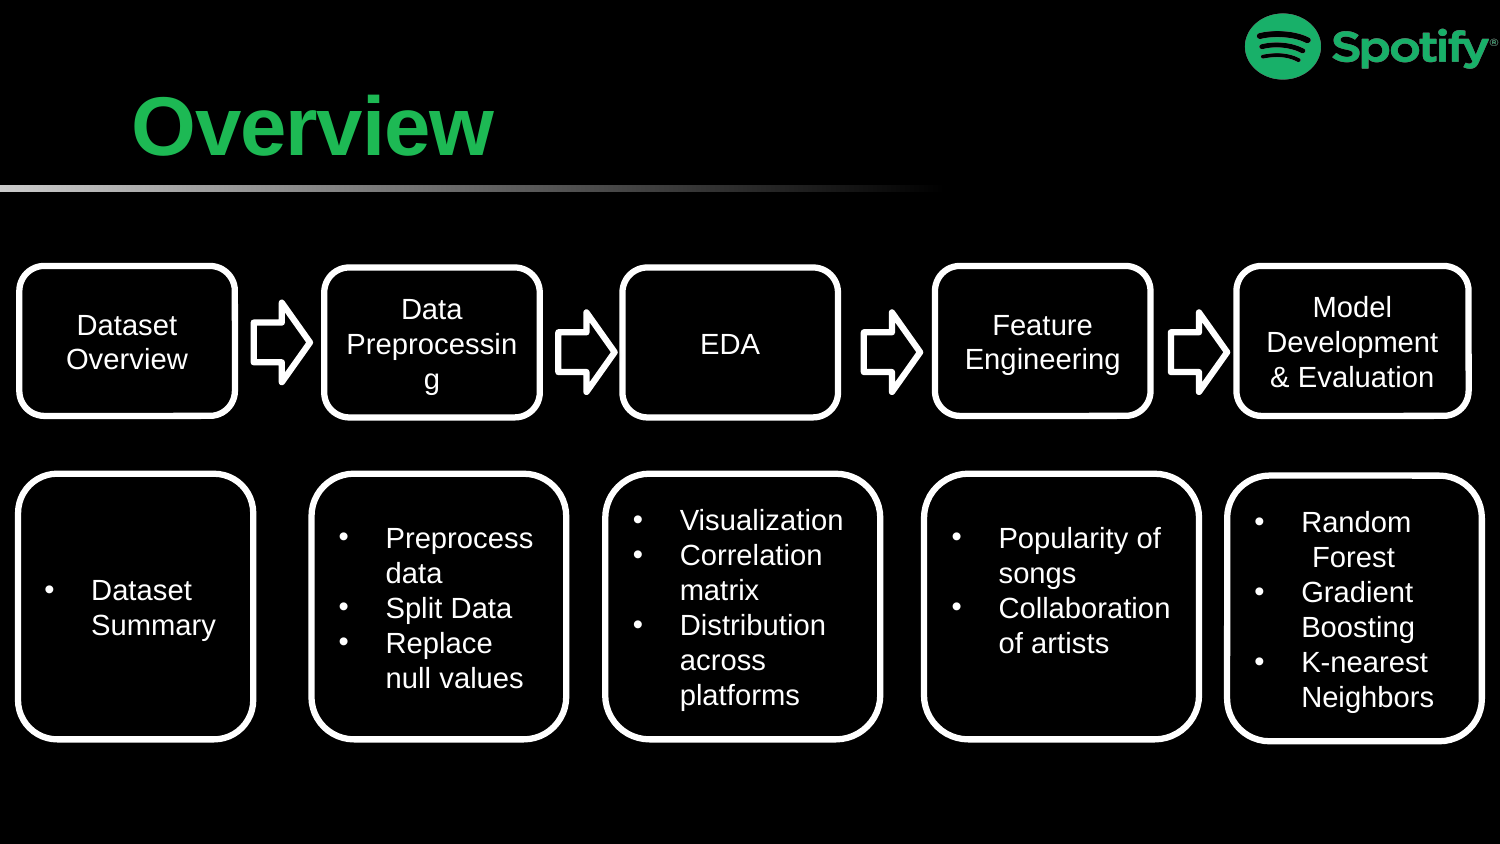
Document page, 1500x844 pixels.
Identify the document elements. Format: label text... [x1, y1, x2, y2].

picture [1243, 13, 1500, 80]
title Overview [116, 56, 1384, 152]
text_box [17, 265, 1483, 742]
